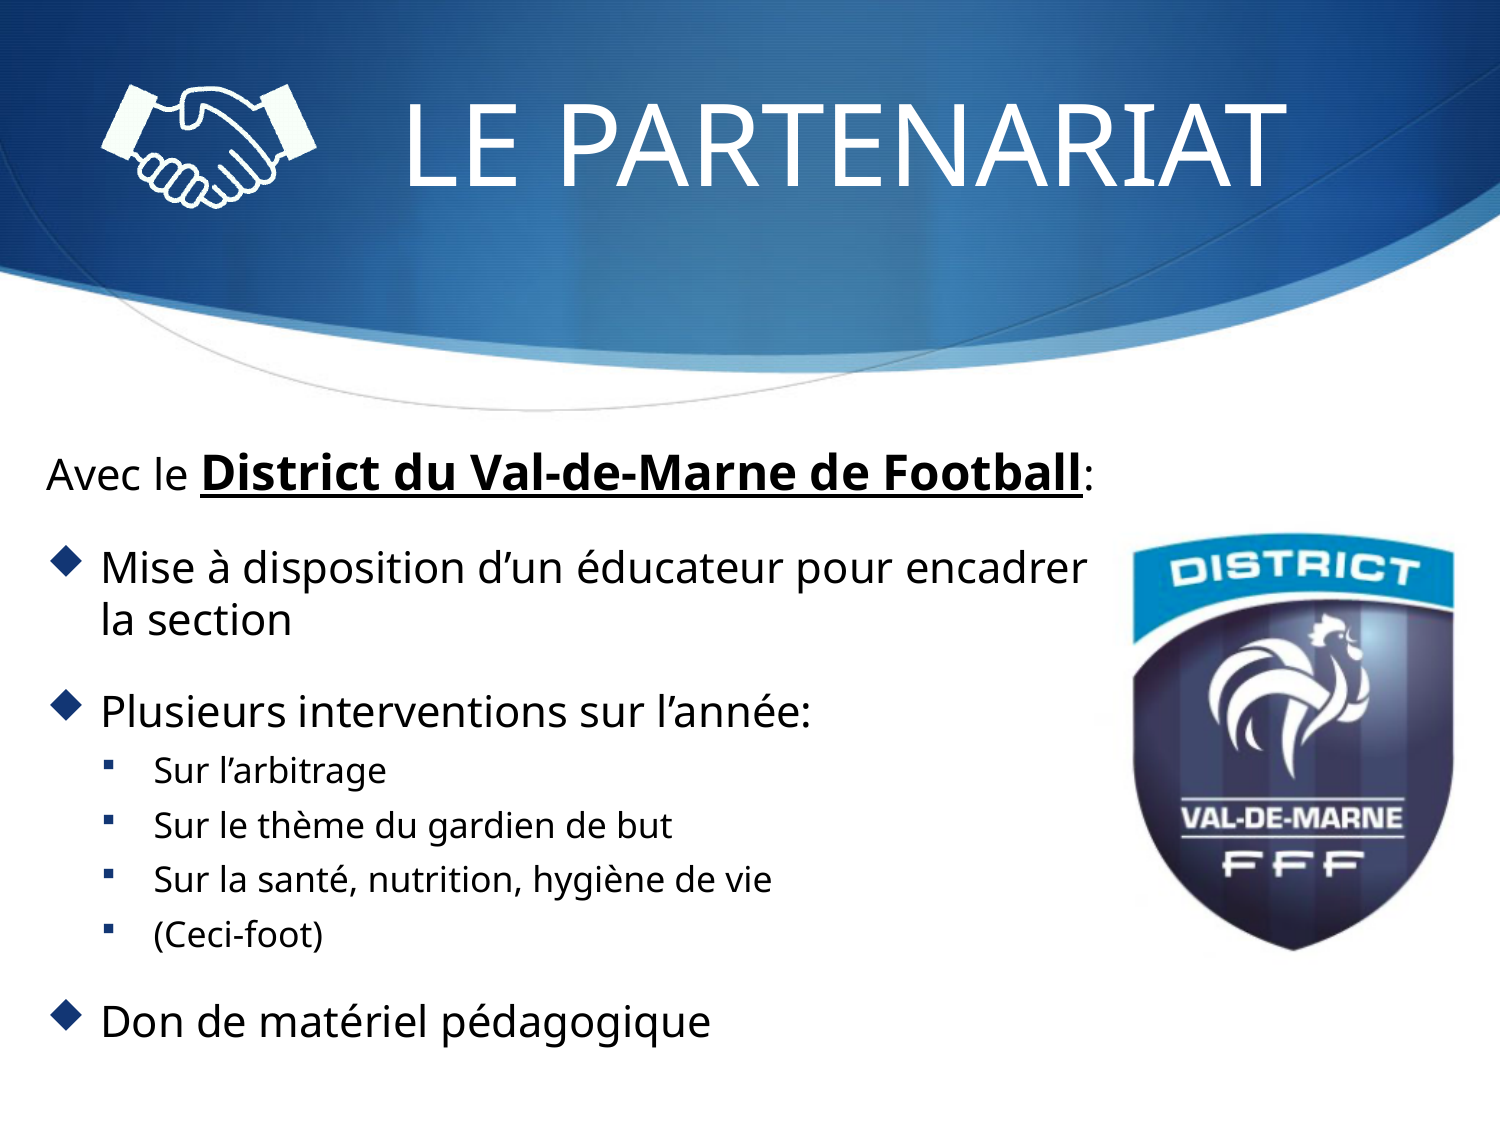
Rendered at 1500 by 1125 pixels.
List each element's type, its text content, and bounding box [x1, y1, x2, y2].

picture [0, 0, 1500, 1125]
list Avec le District du Val-de-Marne de Football: Mise à disposition d’un éducateur pour encadrer la section Plusieurs interventions sur l’année: Sur l’arbitrage Sur le thème du gardien de but Sur la santé, nutrition, hygiène de vie (Ceci-foot) Don de matériel pédagogique [31, 433, 1111, 1079]
title LE PARTENARIAT [347, 46, 1500, 234]
